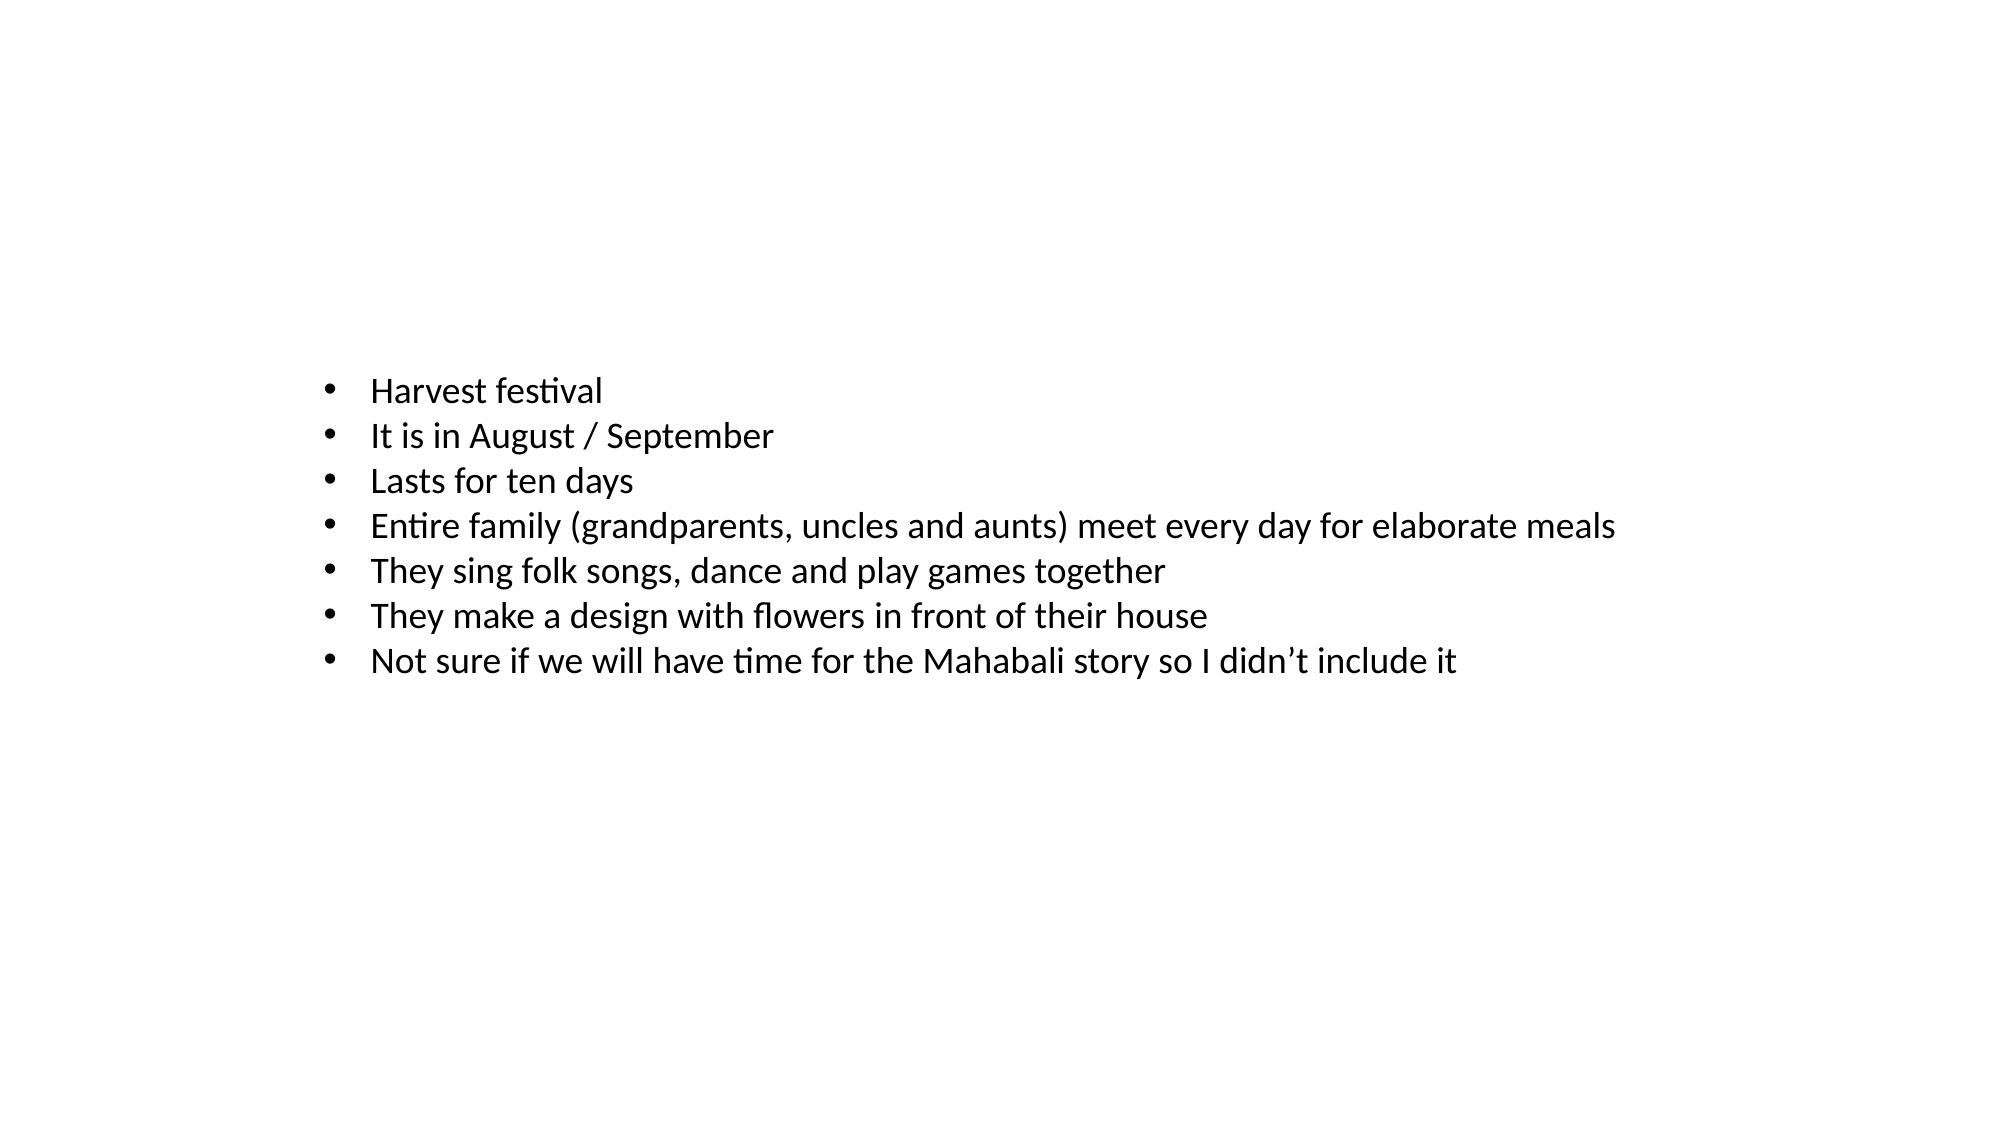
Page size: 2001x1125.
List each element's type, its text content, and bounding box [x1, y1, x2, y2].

text_box Harvest festival It is in August / September Lasts for ten days Entire family (grandparents, uncles and aunts) meet every day for elaborate meals They sing folk songs, dance and play games together They make a design with flowers in front of their house Not sure if we will have time for the Mahabali story so I didn’t include it [308, 359, 1633, 689]
